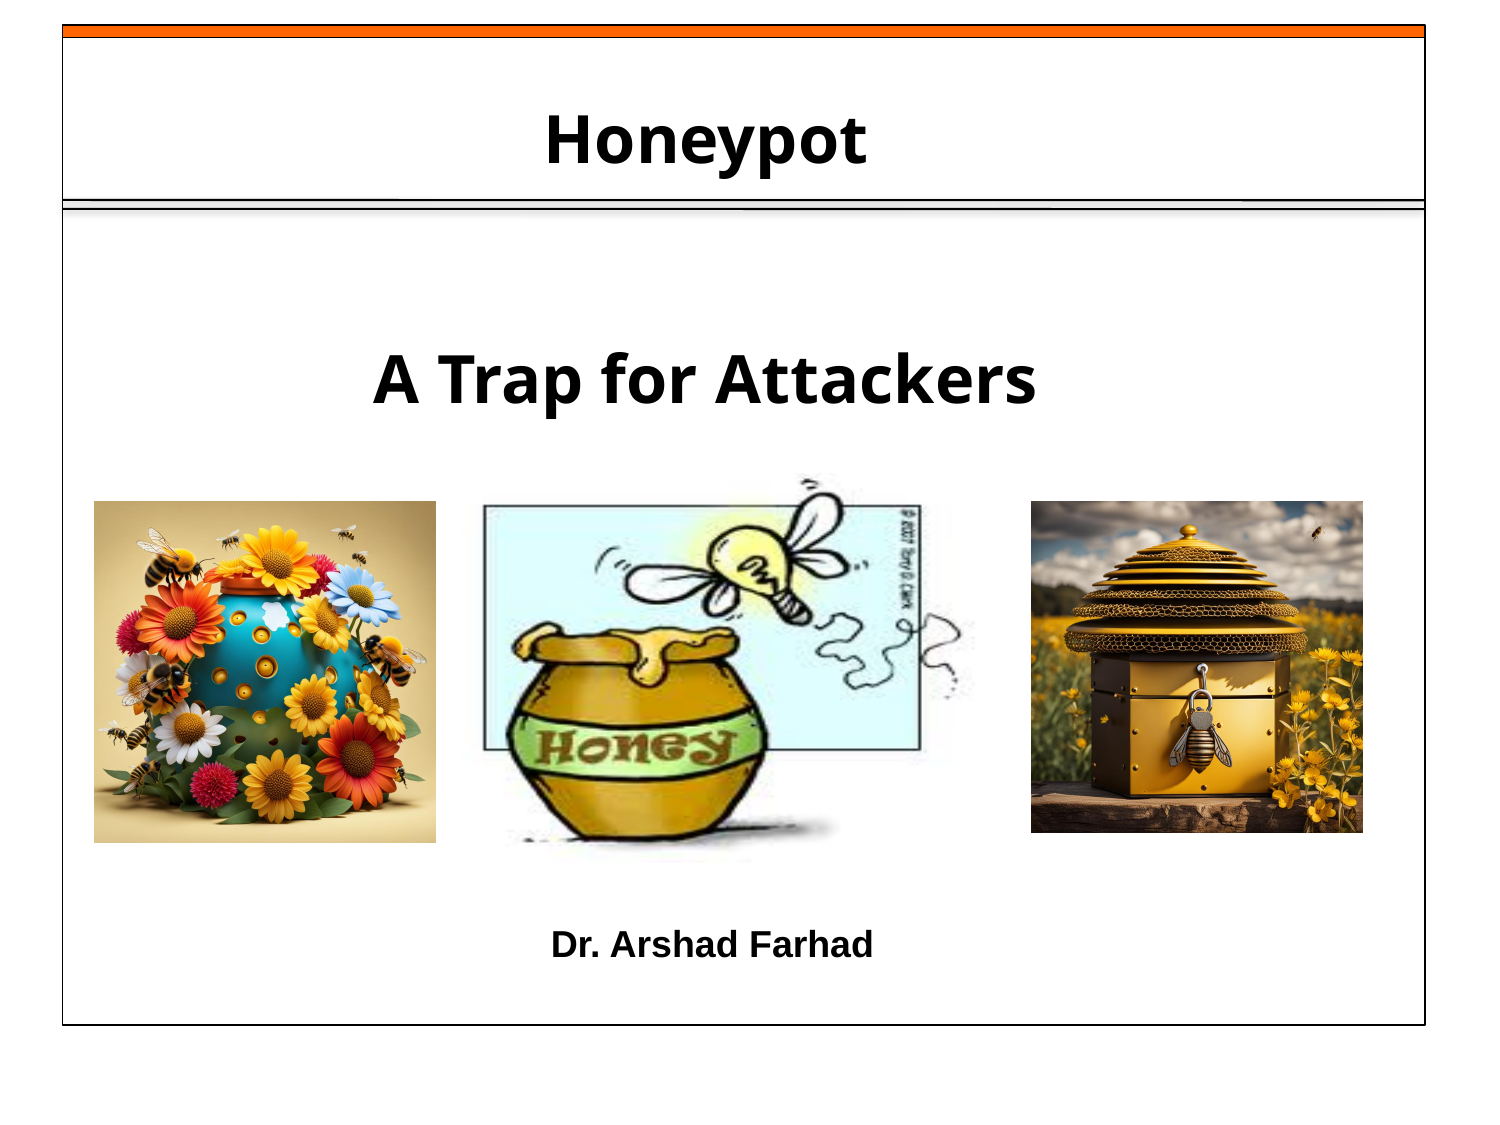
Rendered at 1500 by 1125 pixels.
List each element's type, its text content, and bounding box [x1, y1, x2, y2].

text_box [62, 217, 1425, 1025]
text_box Dr. Arshad Farhad [462, 912, 963, 973]
picture [94, 501, 436, 843]
text_box [62, 24, 1425, 38]
text_box [62, 38, 1425, 198]
picture [462, 472, 976, 863]
picture [1031, 501, 1363, 834]
